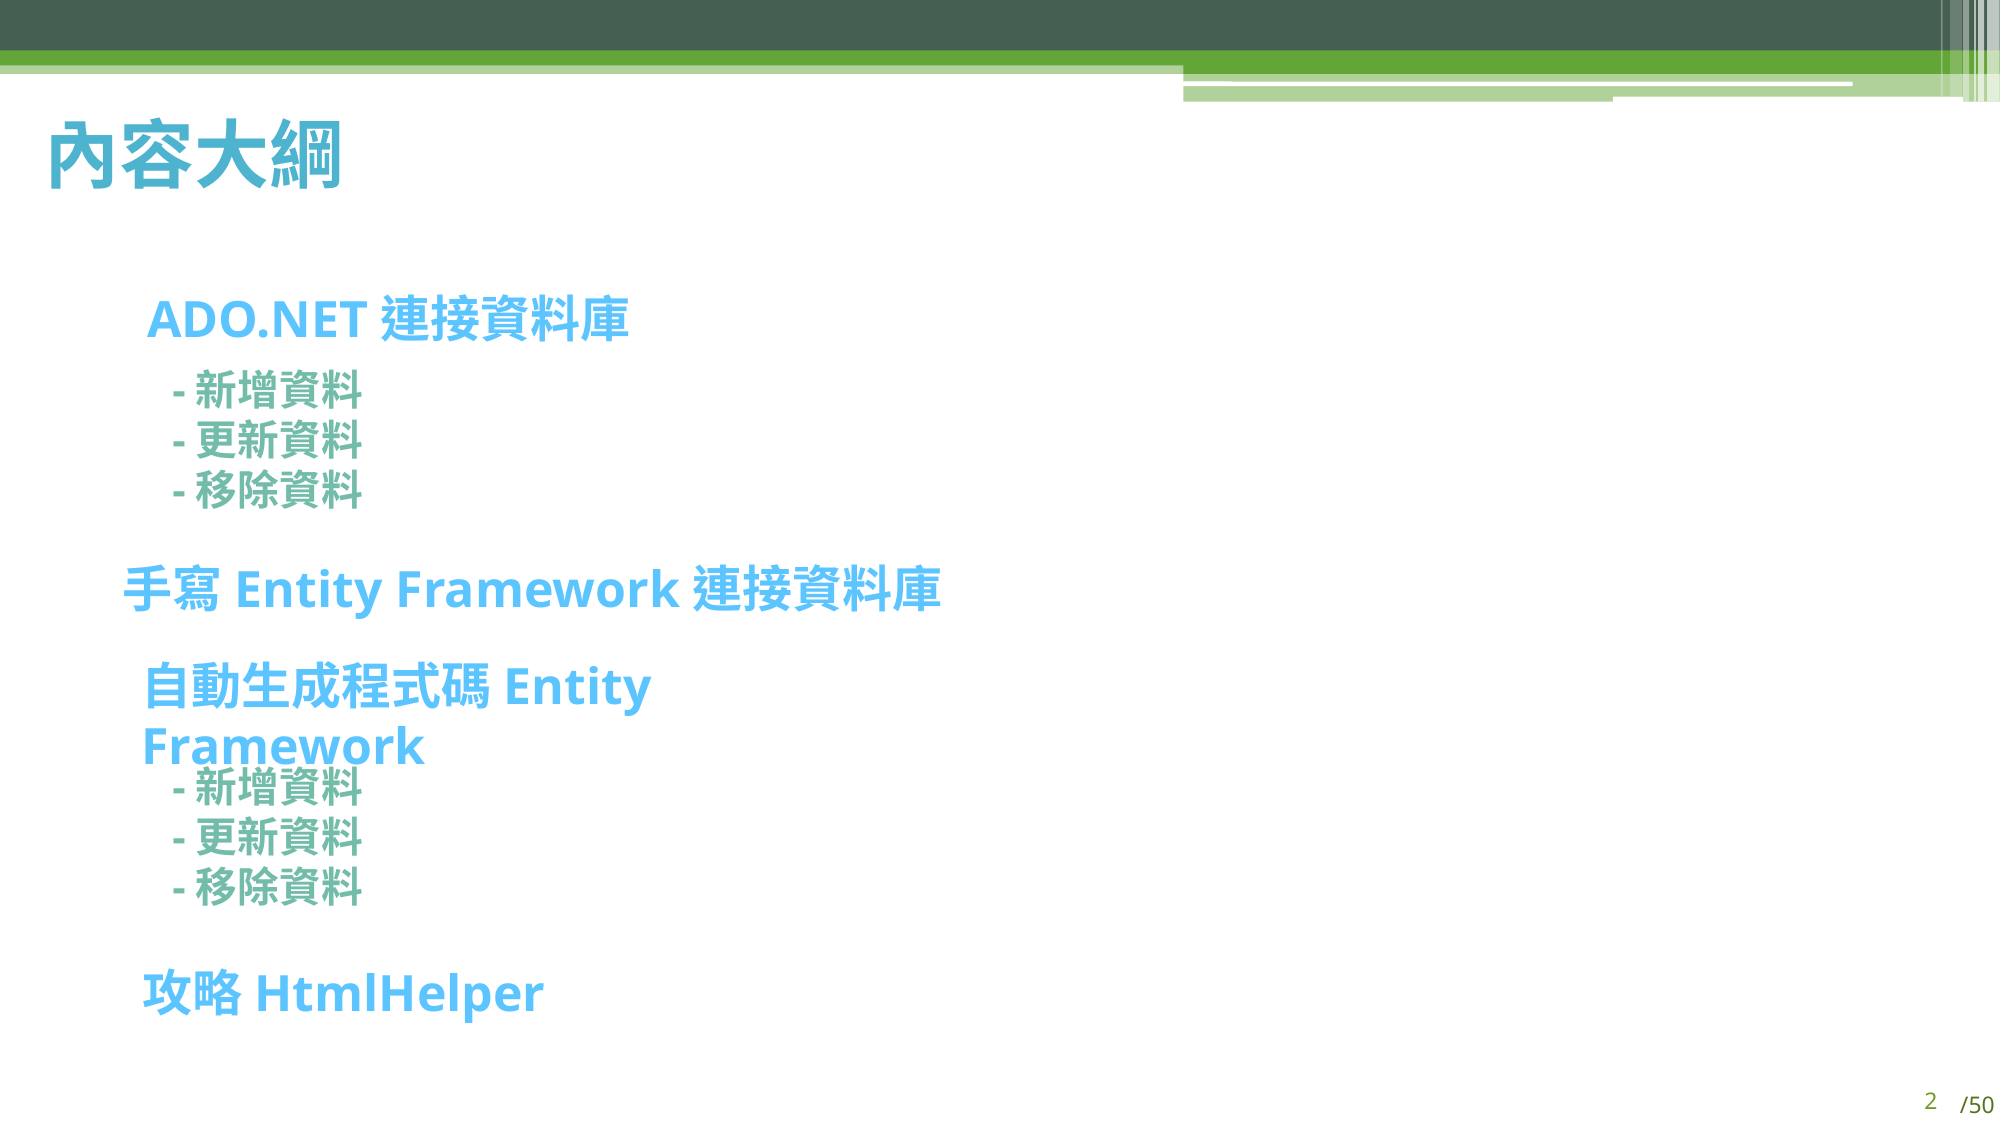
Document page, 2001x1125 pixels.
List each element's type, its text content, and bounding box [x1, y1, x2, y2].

footer /50 [1953, 1083, 2000, 1124]
text_box -新增資料 -更新資料 -移除資料 [157, 356, 378, 521]
text_box 手寫Entity Framework連接資料庫 [108, 549, 957, 625]
slide_number 1 [1785, 1065, 1953, 1125]
text_box 攻略HtmlHelper [127, 953, 757, 1029]
text_box ADO.NET連接資料庫 [132, 280, 1743, 356]
text_box 自動生成程式碼Entity Framework [126, 646, 938, 782]
text_box -新增資料 -更新資料 -移除資料 [157, 753, 378, 919]
text_box 內容大綱 [30, 99, 428, 205]
